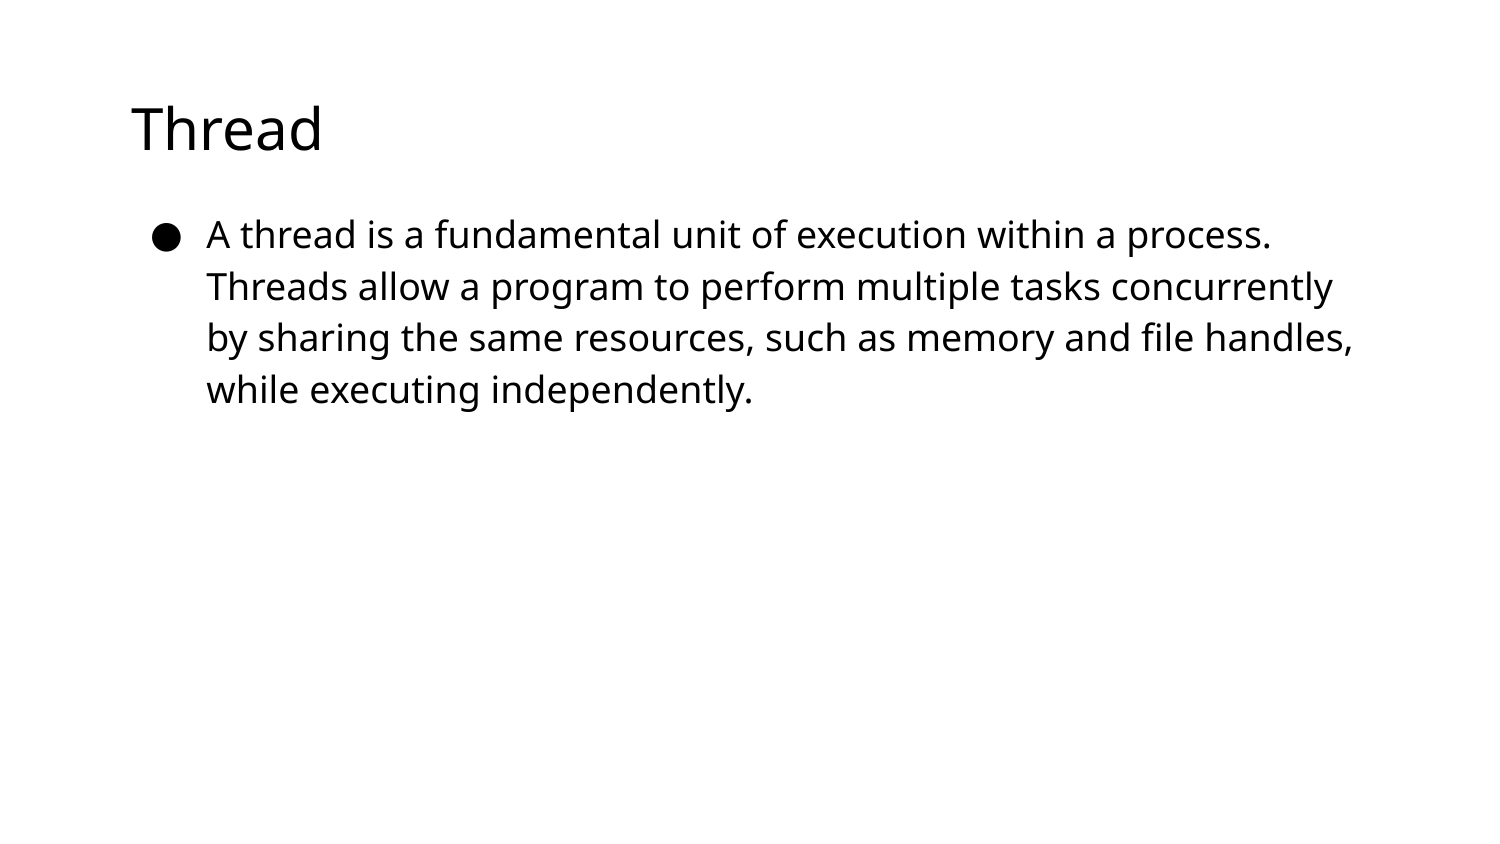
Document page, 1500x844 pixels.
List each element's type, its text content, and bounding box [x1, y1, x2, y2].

title Thread [116, 88, 1384, 167]
list A thread is a fundamental unit of execution within a process. Threads allow a program to perform multiple tasks concurrently by sharing the same resources, such as memory and file handles, while executing independently. [116, 189, 1384, 756]
